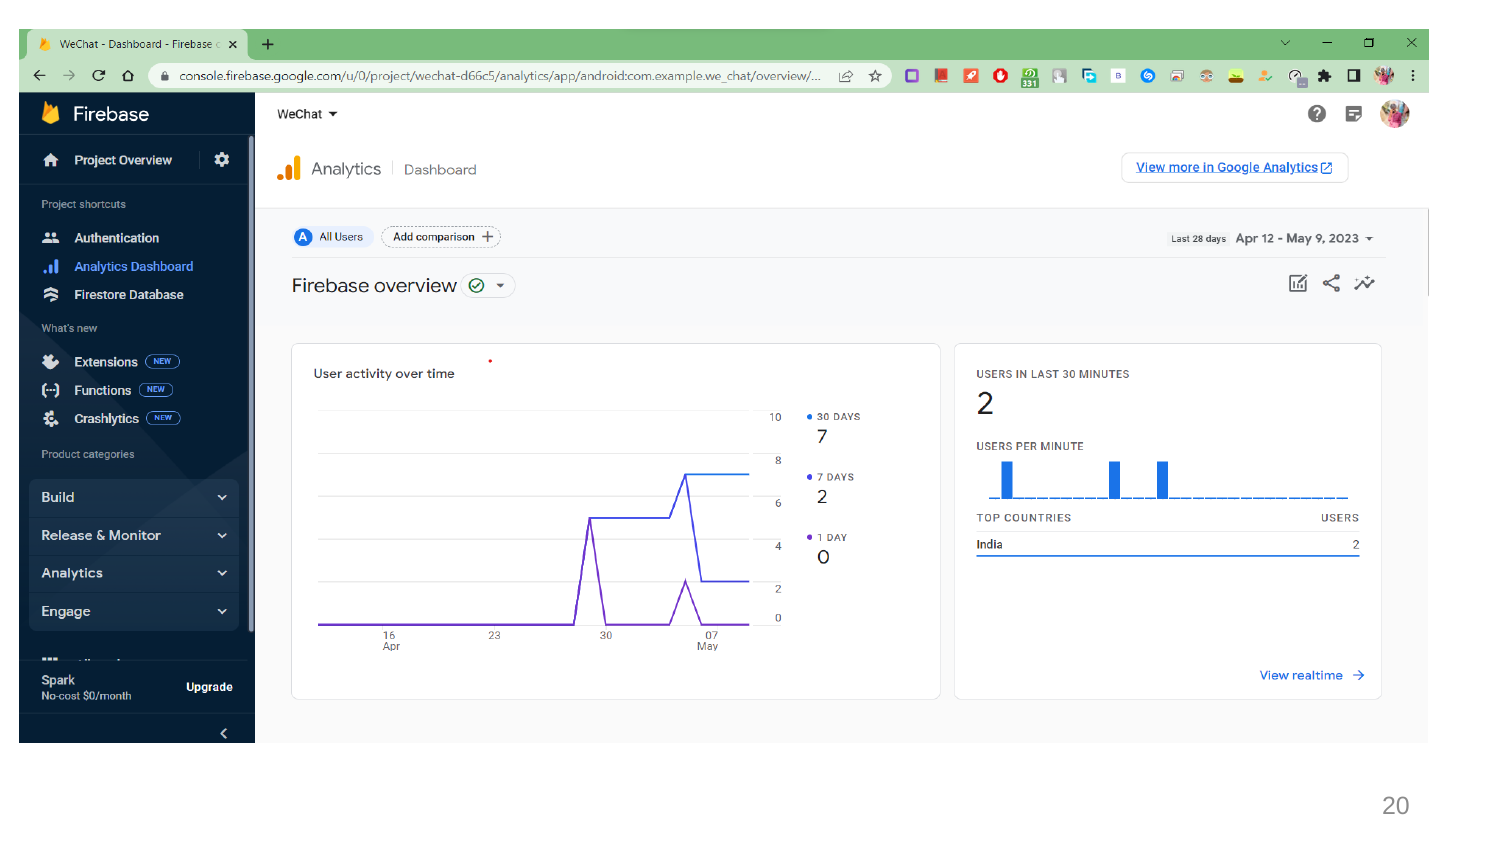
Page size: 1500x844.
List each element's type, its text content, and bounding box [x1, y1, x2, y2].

picture [18, 29, 1429, 743]
slide_number 20 [1074, 782, 1425, 827]
